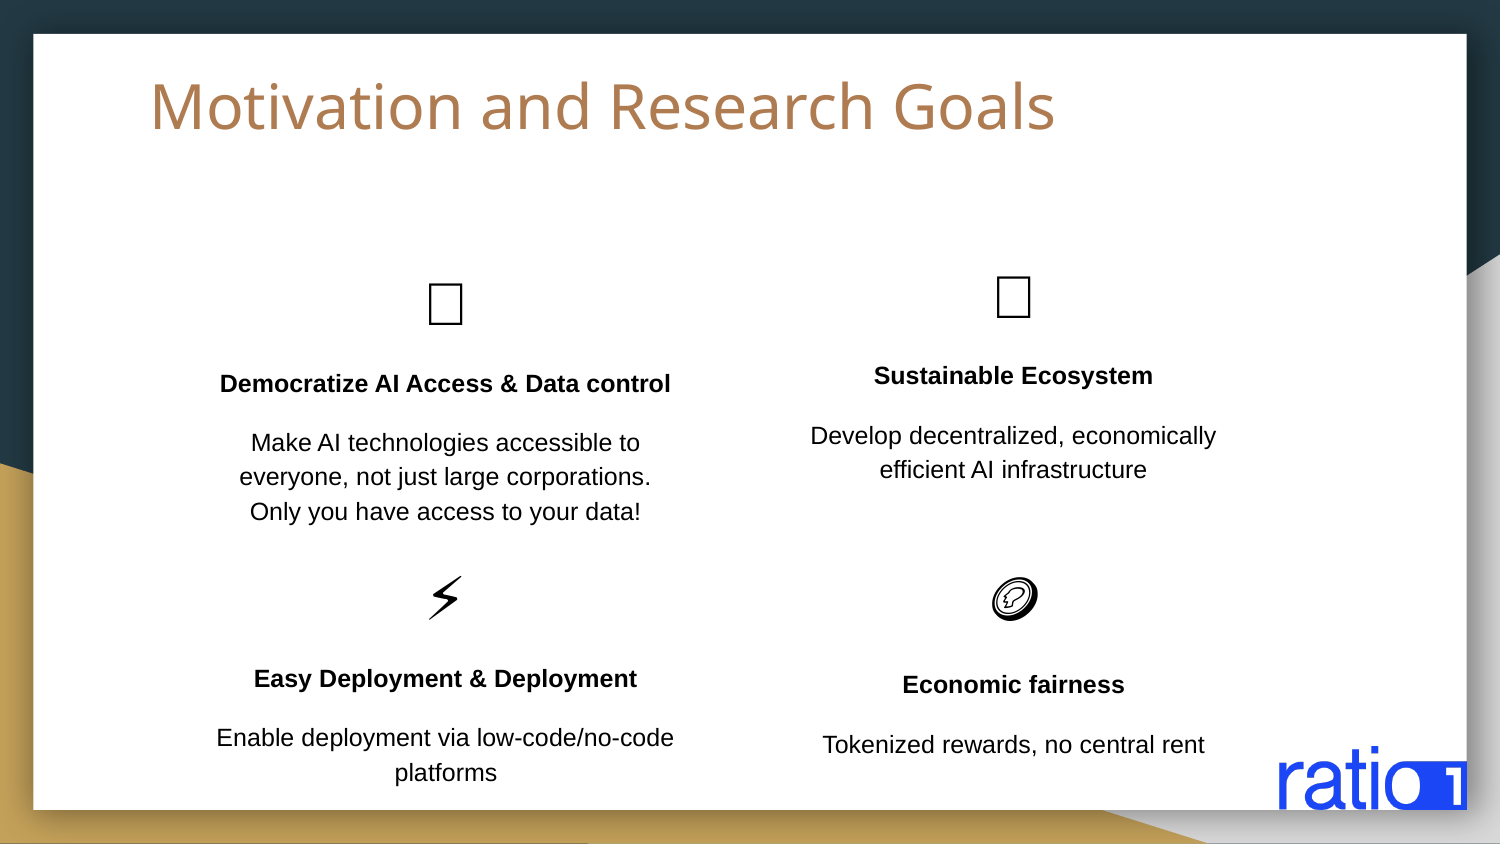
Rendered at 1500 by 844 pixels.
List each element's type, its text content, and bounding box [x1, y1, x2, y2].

text_box ⚡ Easy Deployment & Deployment Enable deployment via low-code/no-code platforms [199, 534, 692, 802]
text_box 🔧 Sustainable Ecosystem Develop decentralized, economically efficient AI infrastructure [767, 232, 1260, 499]
text_box 🌐 Democratize AI Access & Data control Make AI technologies accessible to everyone, not just large corporations. Only you have access to your data! [199, 239, 692, 534]
text_box 🪙 Economic fairness Tokenized rewards, no central rent [767, 534, 1260, 774]
picture [1278, 746, 1467, 810]
title Motivation and Research Goals [134, 52, 1366, 209]
